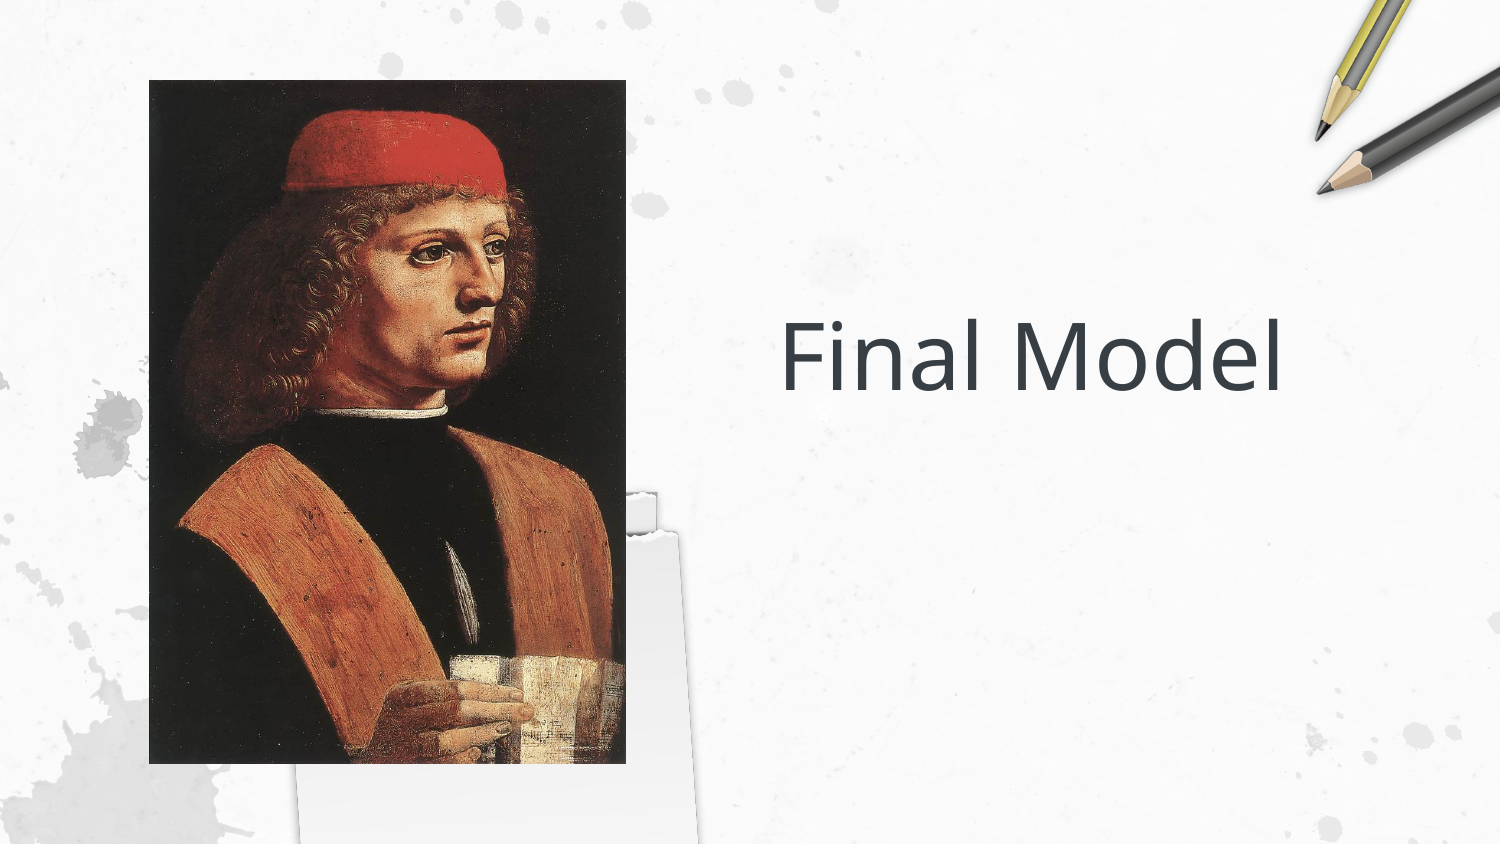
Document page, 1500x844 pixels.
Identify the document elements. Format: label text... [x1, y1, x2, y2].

picture [1232, 0, 1500, 211]
title Final Model [762, 57, 1395, 425]
picture [149, 80, 767, 844]
